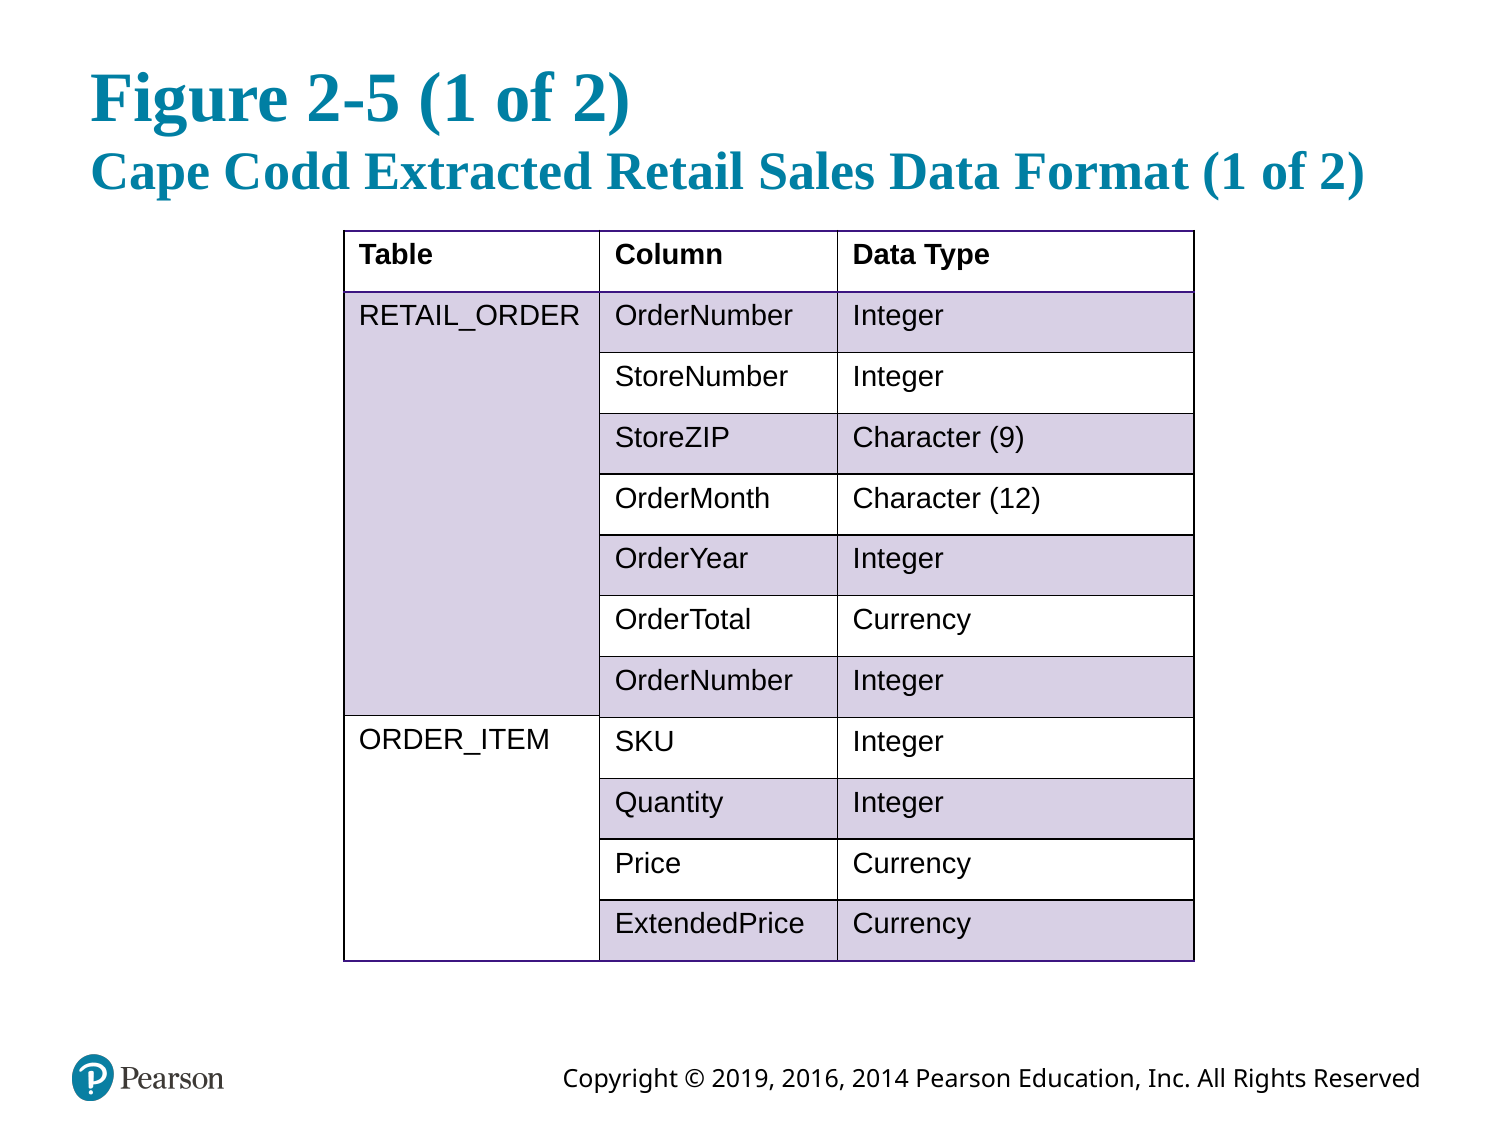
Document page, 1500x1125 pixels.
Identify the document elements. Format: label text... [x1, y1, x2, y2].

picture [80, 1063, 106, 1088]
table_cell Integer [838, 536, 1193, 595]
table_header Table [345, 232, 599, 291]
picture [72, 1087, 83, 1101]
table_cell SKU [600, 718, 837, 778]
table_cell Currency [838, 596, 1193, 656]
table_cell OrderTotal [600, 596, 837, 656]
picture [98, 1054, 224, 1101]
table_cell Currency [838, 901, 1193, 960]
table_cell OrderYear [600, 536, 837, 595]
table_cell Character (9) [838, 414, 1193, 473]
table_cell Integer [838, 718, 1193, 778]
title Figure 2-5 (1 of 2) Cape Codd Extracted Retail Sales Data Format (1 of 2) [75, 35, 1425, 216]
table_cell Integer [838, 779, 1193, 838]
table_cell StoreNumber [600, 353, 837, 413]
table_cell ORDER_ITEM [345, 716, 599, 960]
table_cell ExtendedPrice [600, 901, 837, 960]
table_cell Integer [838, 293, 1193, 352]
table_cell Integer [838, 353, 1193, 413]
table_cell OrderNumber [600, 293, 837, 352]
table_cell Quantity [600, 779, 837, 838]
table_header Column [600, 232, 837, 291]
table_cell Price [600, 840, 837, 899]
table_cell OrderNumber [600, 657, 837, 717]
table_cell OrderMonth [600, 475, 837, 534]
table_cell Integer [838, 657, 1193, 717]
picture [72, 1054, 88, 1070]
table_cell Character (12) [838, 475, 1193, 534]
table_cell StoreZIP [600, 414, 837, 473]
table_cell RETAIL_ORDER [345, 293, 599, 715]
table_cell Currency [838, 840, 1193, 899]
table_header Data Type [838, 232, 1193, 291]
